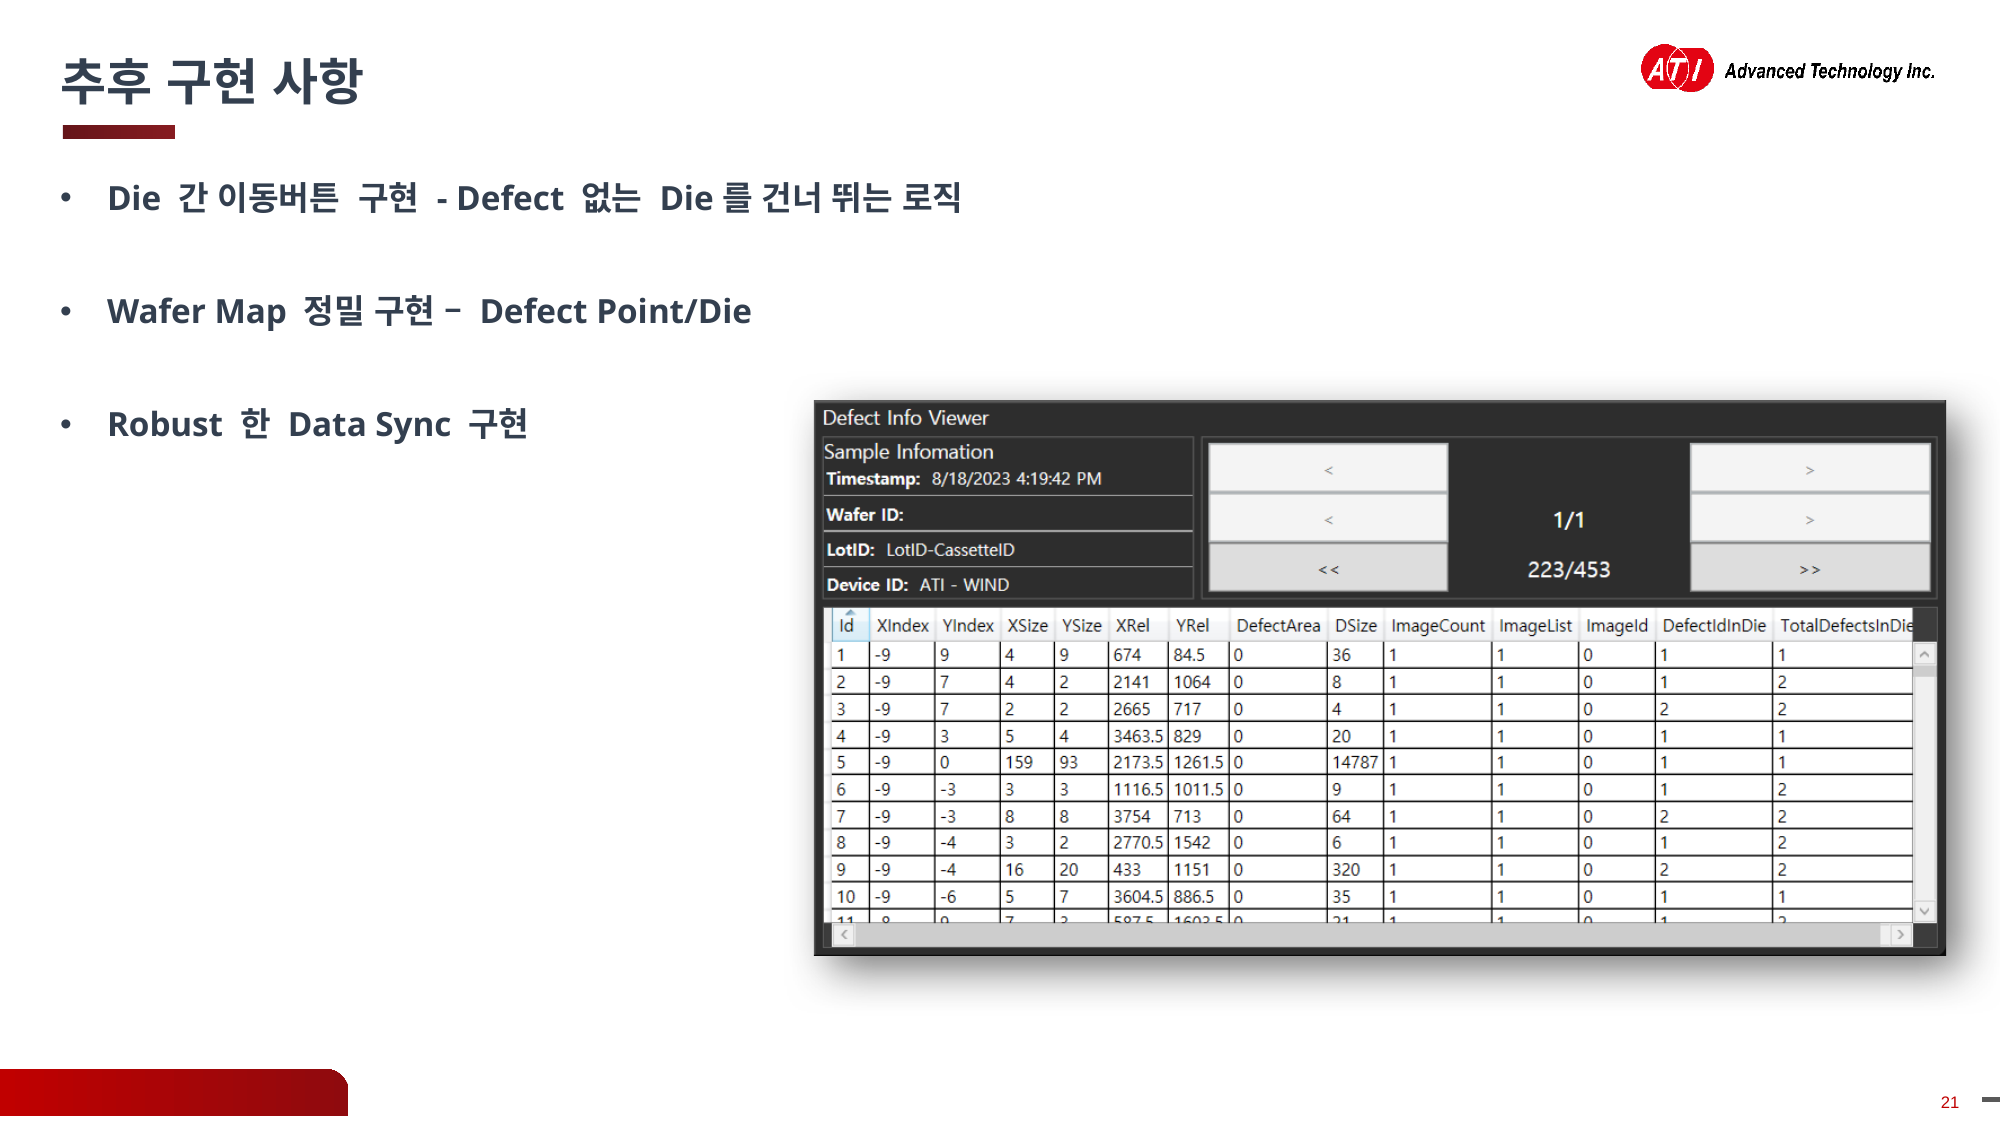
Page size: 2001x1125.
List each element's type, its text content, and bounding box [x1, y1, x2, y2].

picture [813, 400, 1947, 956]
picture [1641, 44, 1935, 92]
list 추후 구현 사항 [45, 49, 1413, 121]
text_box Die 간 이동버튼 구현 - Defect 없는 Die를 건너 뛰는 로직 Wafer Map 정밀 구현 – Defect Point/Die Robust 한 Data Sync 구현 [45, 173, 1546, 496]
